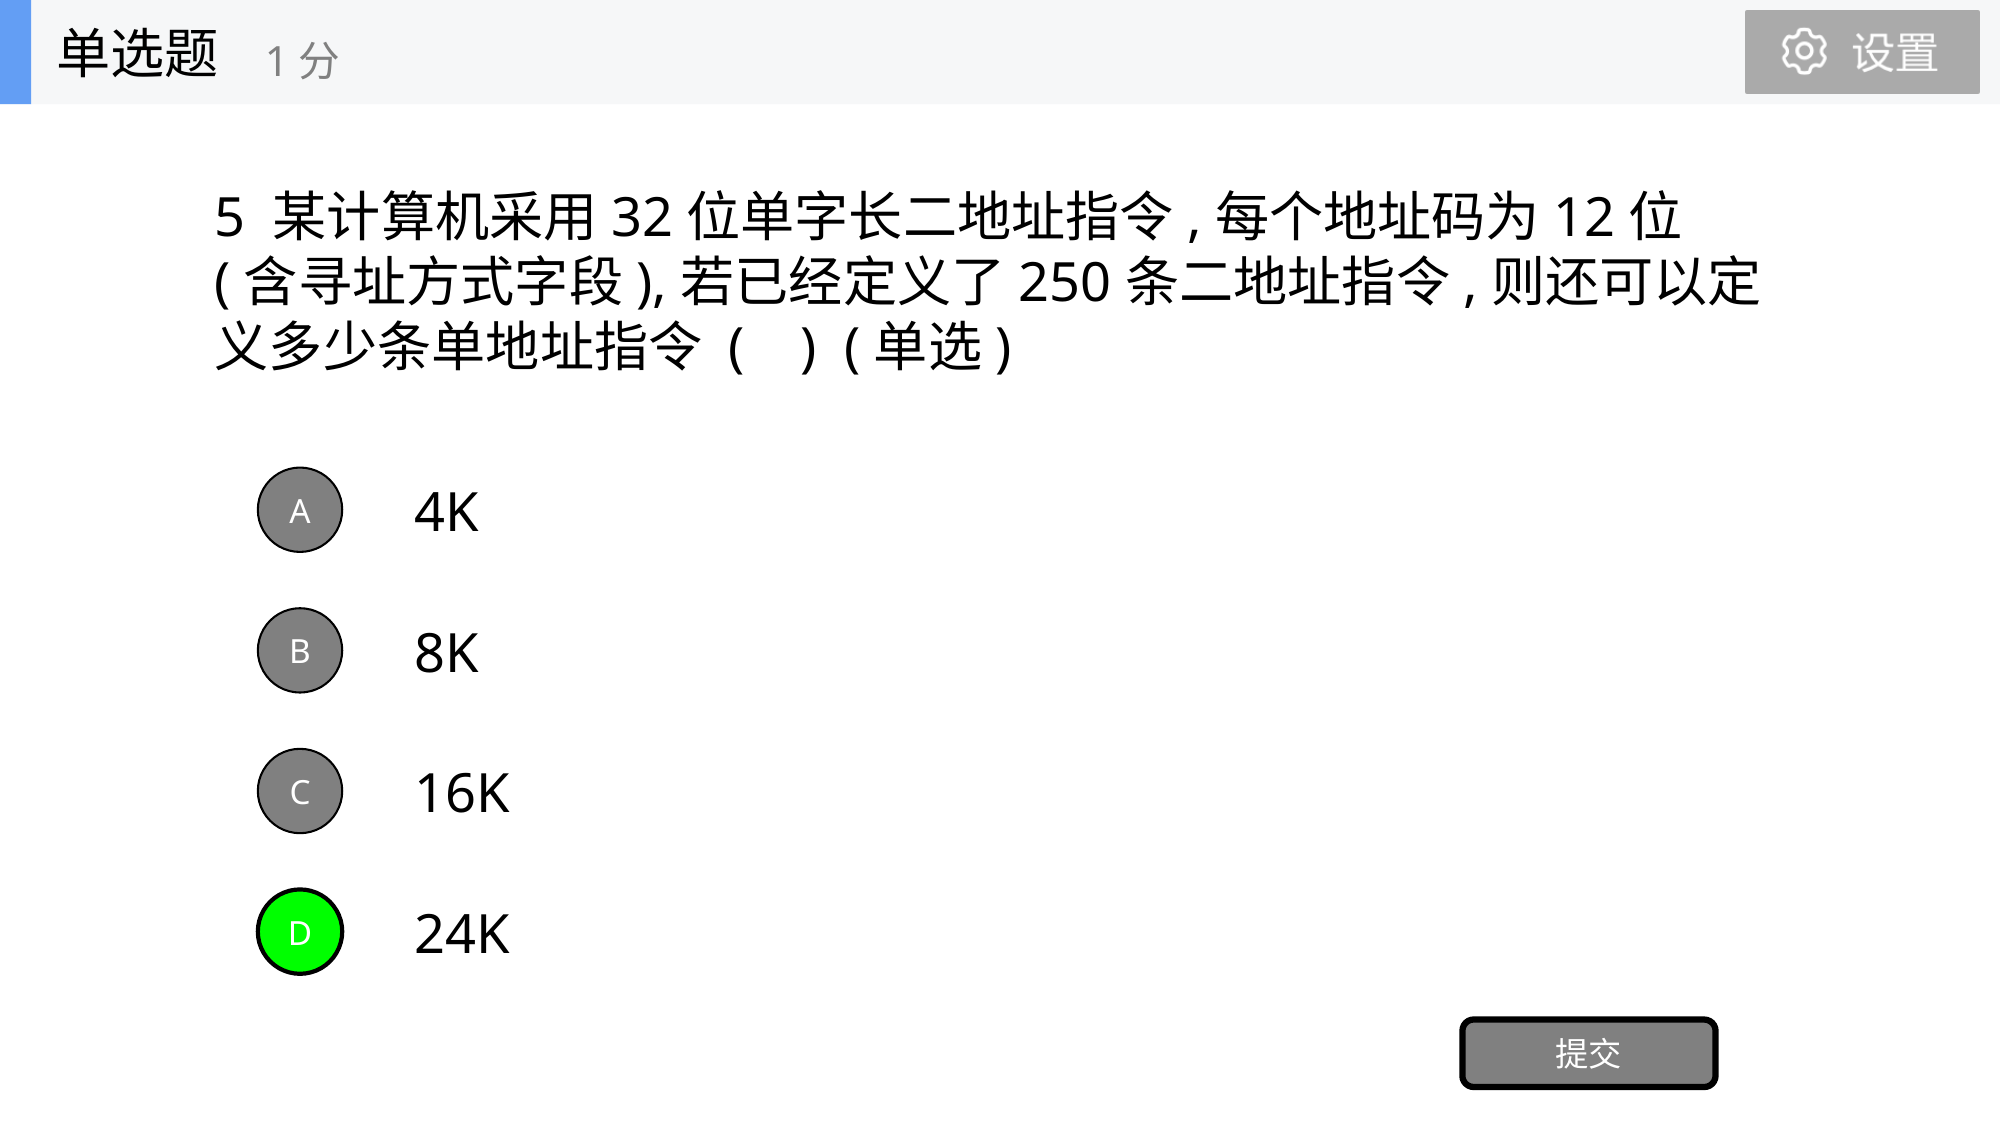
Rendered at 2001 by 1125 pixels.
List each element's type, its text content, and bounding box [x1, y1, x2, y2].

text_box 24K [399, 891, 544, 972]
text_box A [256, 466, 344, 553]
text_box D [256, 888, 344, 975]
text_box 提交 [1461, 1018, 1717, 1089]
text_box B [256, 607, 344, 694]
text_box 16K [399, 751, 544, 831]
text_box 5 某计算机采用32位单字长二地址指令,每个地址码为12位(含寻址方式字段),若已经定义了250条二地址指令,则还可以定义多少条单地址指令 ( ) (单选) [200, 175, 1778, 385]
picture [1745, 10, 1980, 94]
text_box 4K [399, 469, 513, 550]
text_box 8K [399, 610, 513, 691]
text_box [0, 0, 2000, 105]
text_box C [256, 747, 344, 835]
